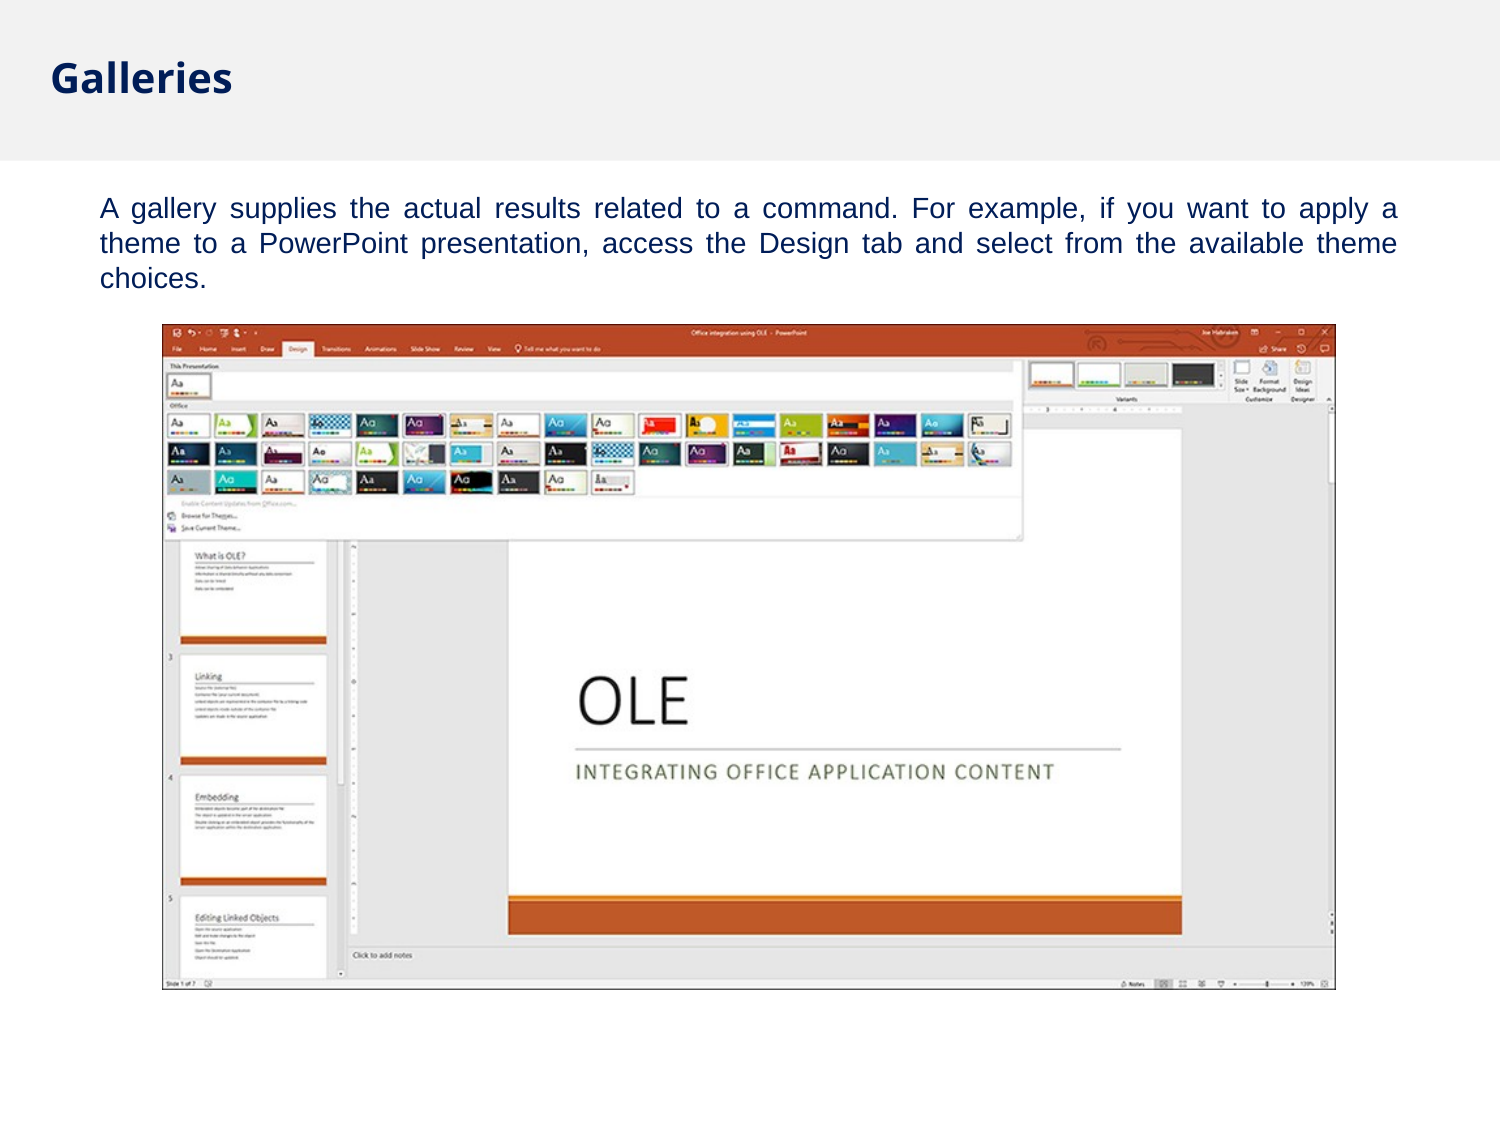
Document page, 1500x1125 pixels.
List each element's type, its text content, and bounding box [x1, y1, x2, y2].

picture [162, 324, 1336, 990]
title Galleries [50, 50, 1038, 240]
text_box A gallery supplies the actual results related to a command. For example, if you want to apply a theme to a PowerPoint presentation, access the Design tab and select from the available theme choices. [99, 187, 1400, 295]
